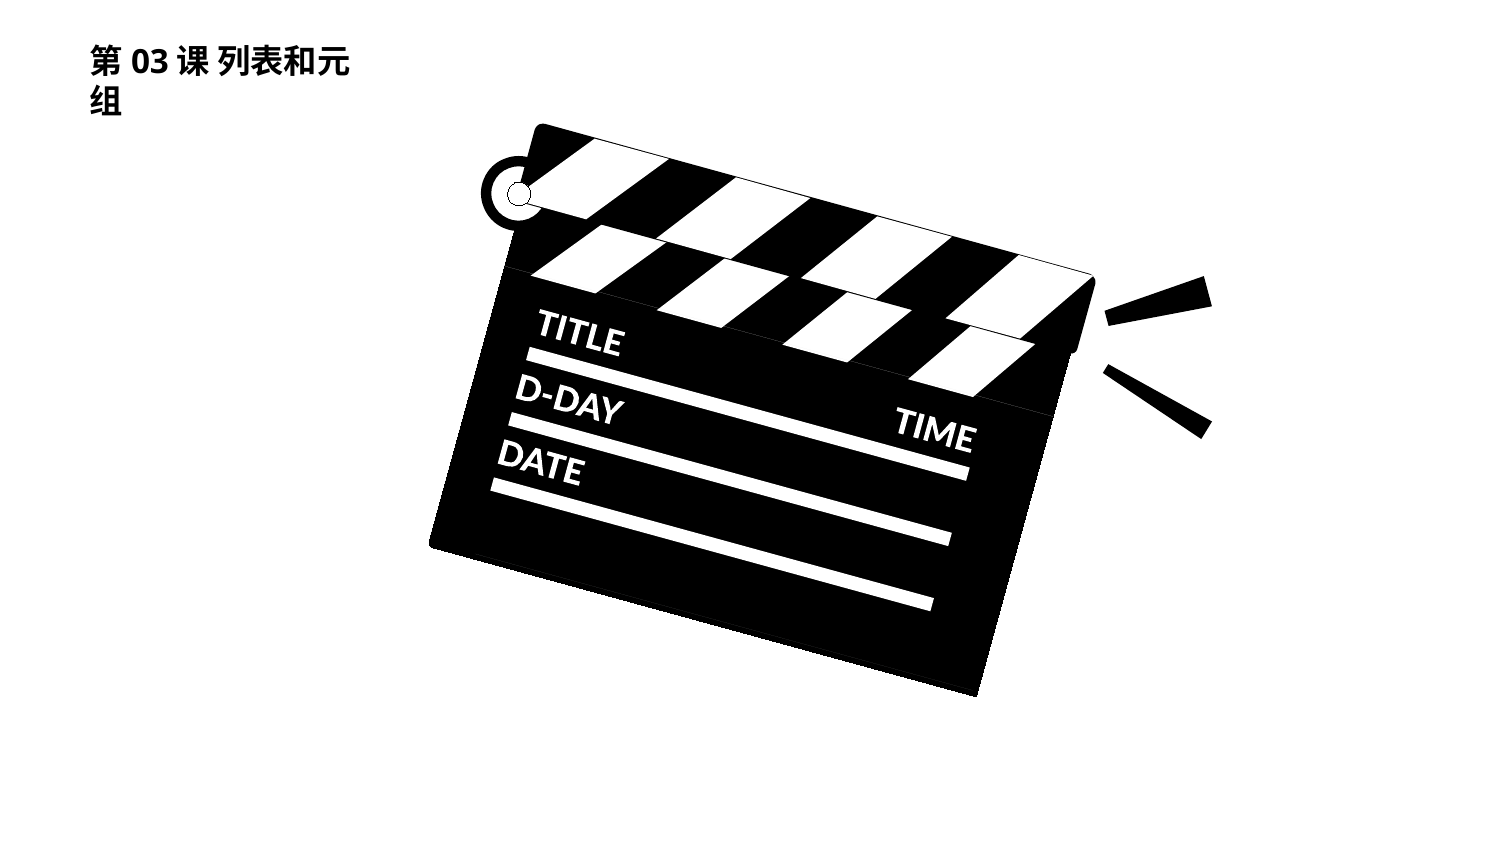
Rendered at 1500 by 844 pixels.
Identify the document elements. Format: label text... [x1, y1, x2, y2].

title 第03课 列表和元组 [75, 33, 393, 79]
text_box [465, 315, 1035, 629]
text_box [1102, 274, 1214, 328]
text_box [0, 81, 1095, 306]
text_box [1100, 362, 1215, 442]
